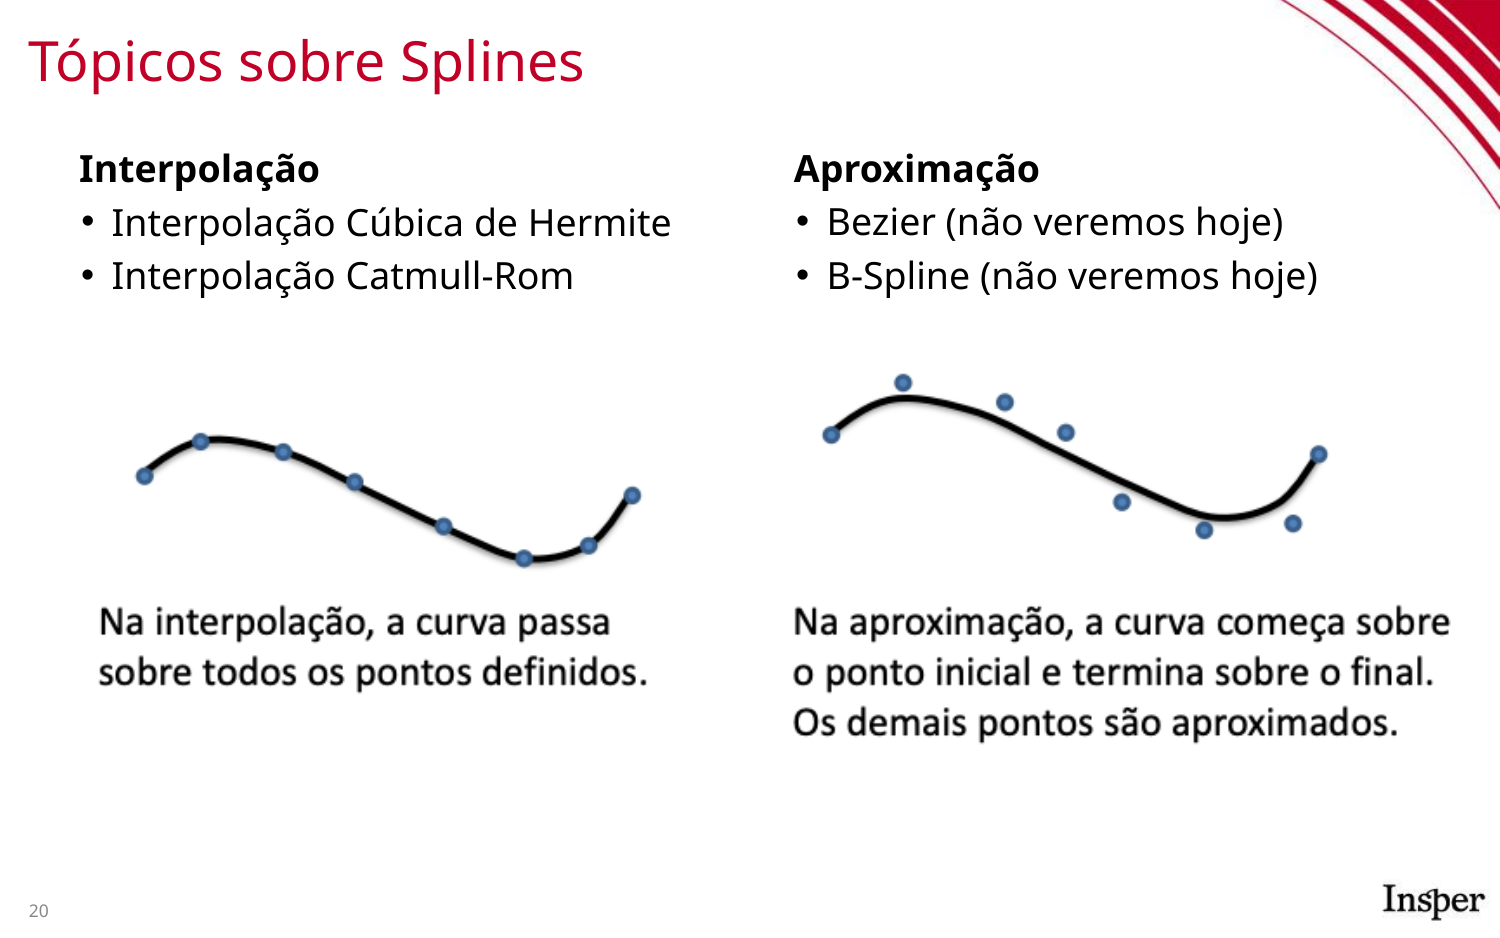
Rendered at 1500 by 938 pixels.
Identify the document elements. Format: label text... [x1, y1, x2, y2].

list Interpolação Interpolação Cúbica de Hermite Interpolação Catmull-Rom [64, 137, 736, 317]
title Tópicos sobre Splines [13, 18, 1397, 104]
picture [57, 0, 1500, 938]
slide_number 20 [0, 887, 78, 938]
list Aproximação Bezier (não veremos hoje) B-Spline (não veremos hoje) [779, 137, 1476, 349]
